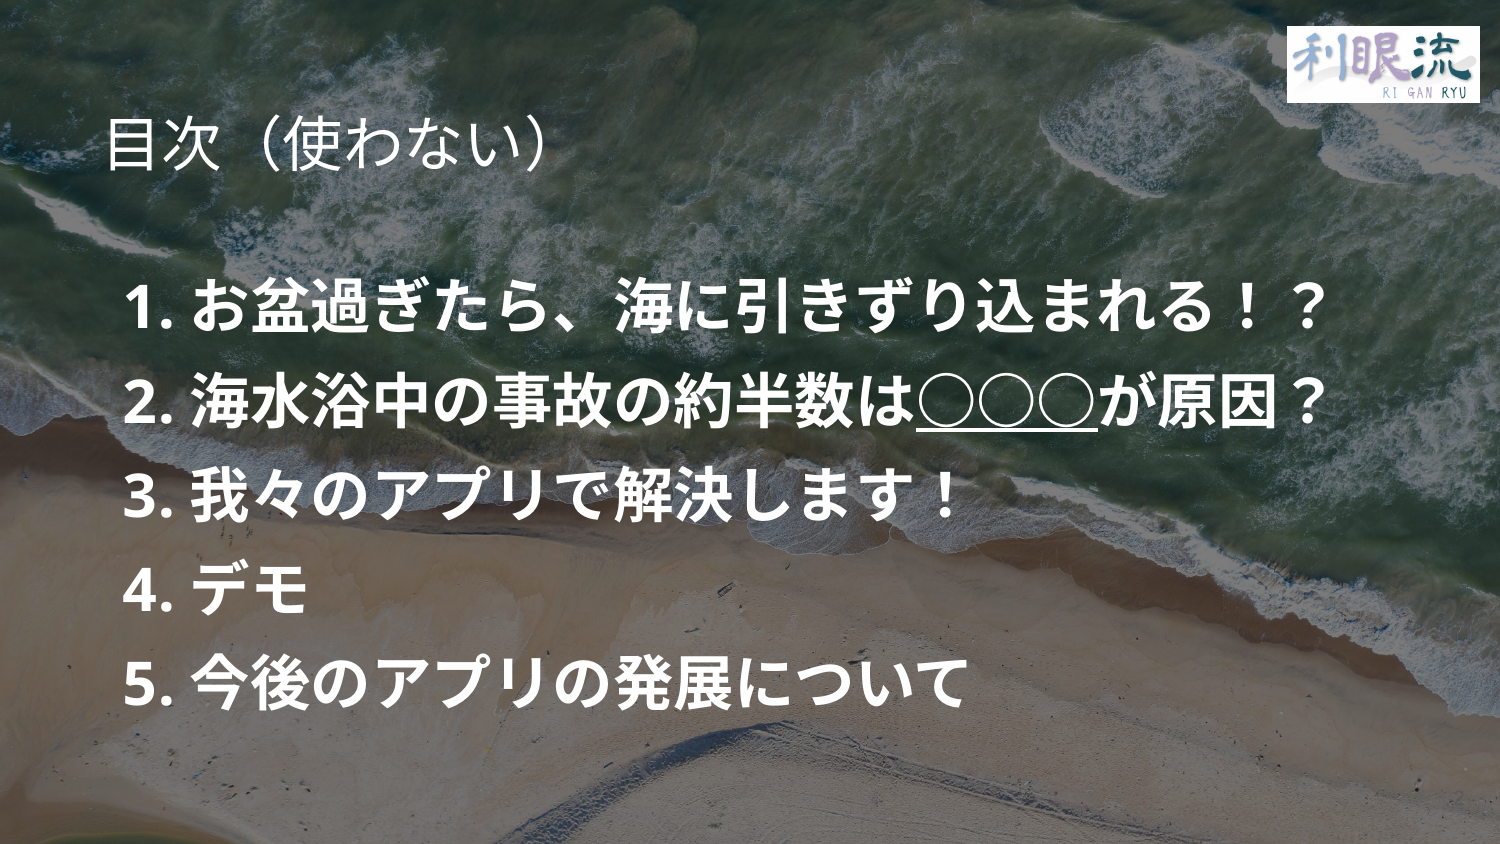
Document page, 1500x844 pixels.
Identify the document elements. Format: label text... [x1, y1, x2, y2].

title 目次（使わない） [86, 91, 1126, 186]
list お盆過ぎたら、海に引きずり込まれる！？ 海水浴中の事故の約半数は○○○が原因？ 我々のアプリで解決します！ デモ 今後のアプリの発展について [99, 231, 1420, 705]
picture [0, 0, 1500, 844]
slide_number 2 [1389, 764, 1480, 830]
